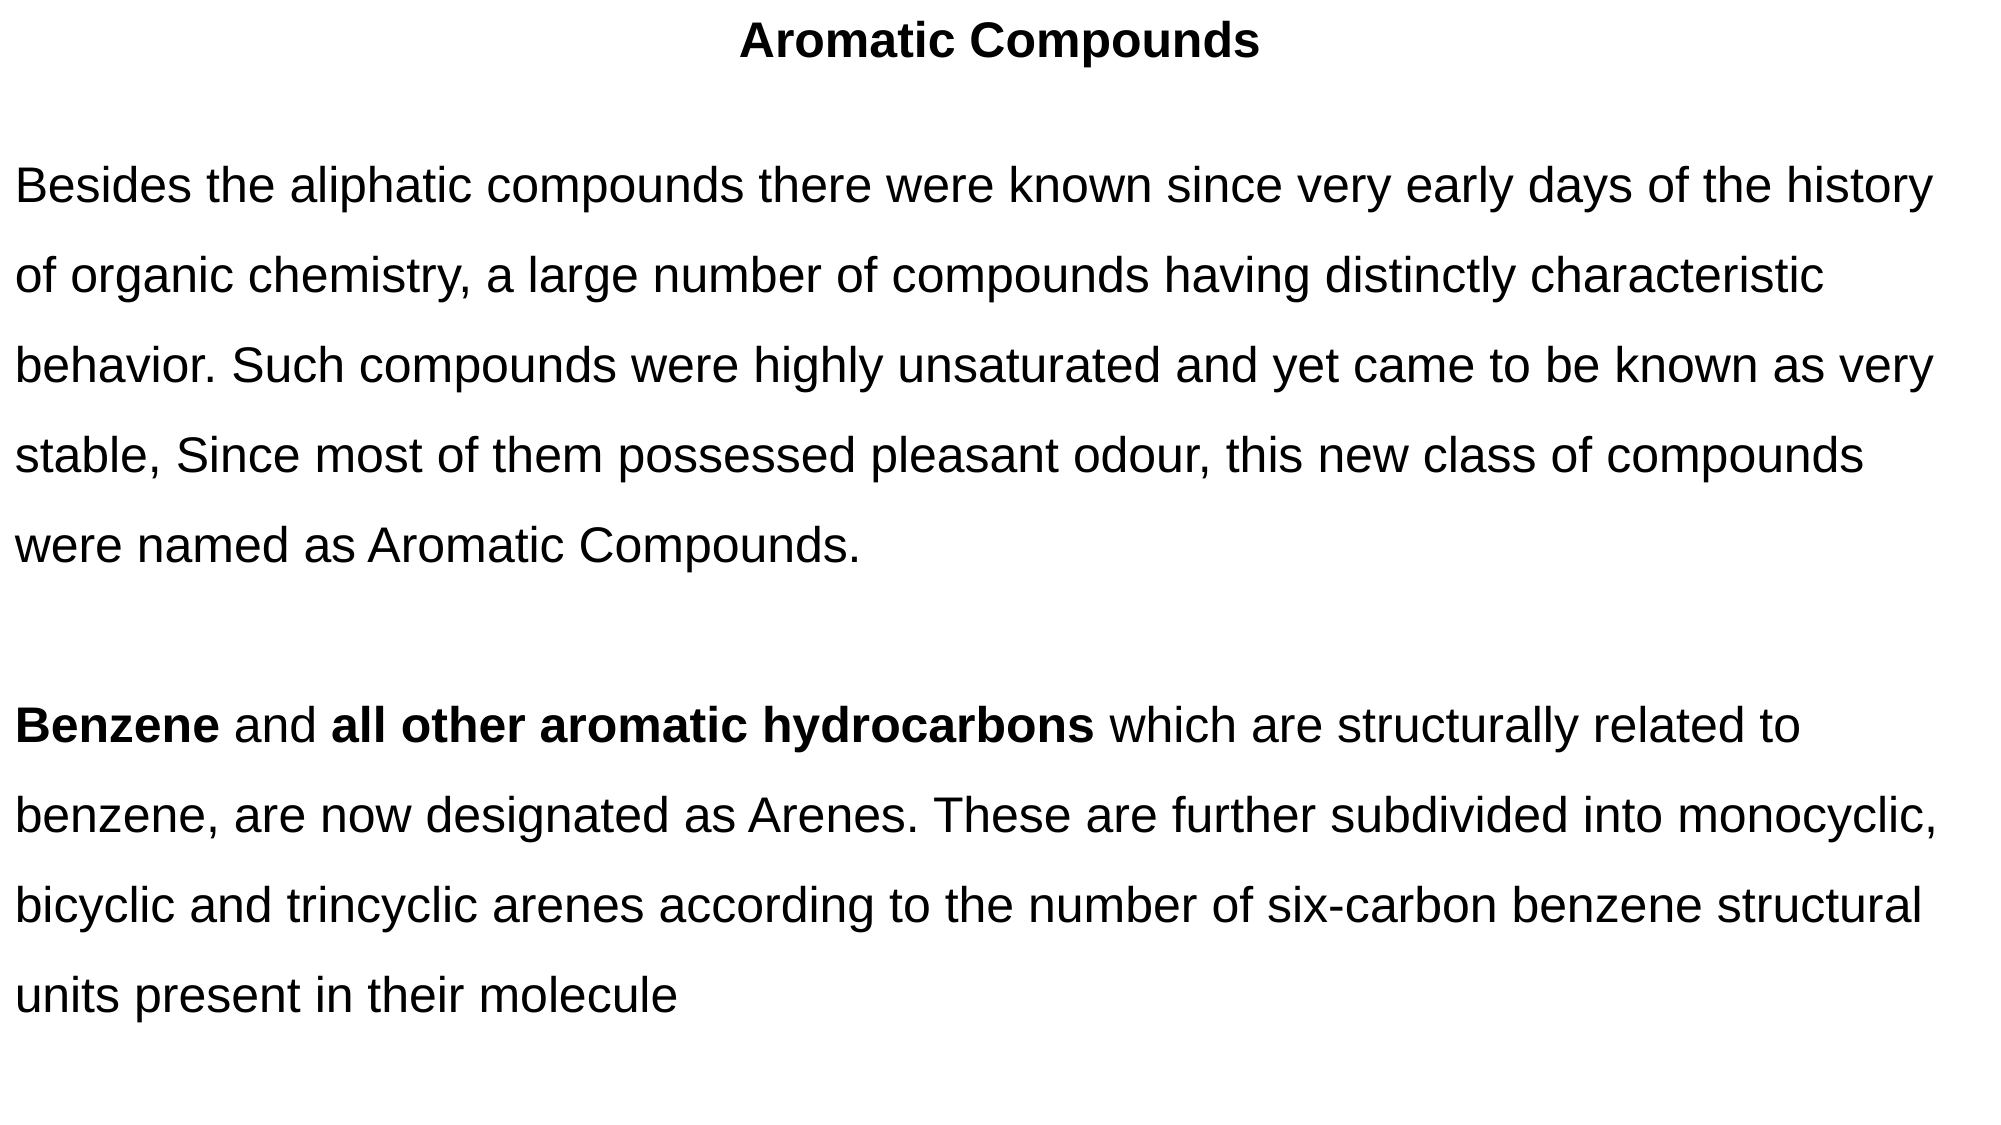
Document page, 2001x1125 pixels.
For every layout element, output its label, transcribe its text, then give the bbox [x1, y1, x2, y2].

text_box Besides the aliphatic compounds there were known since very early days of the history of organic chemistry, a large number of compounds having distinctly characteristic behavior. Such compounds were highly unsaturated and yet came to be known as very stable, Since most of them possessed pleasant odour, this new class of compounds were named as Aromatic Compounds. Benzene and all other aromatic hydrocarbons which are structurally related to benzene, are now designated as Arenes. These are further subdivided into monocyclic, bicyclic and trincyclic arenes according to the number of six-carbon benzene structural units present in their molecule [0, 115, 2000, 1030]
text_box Aromatic Compounds [724, 0, 1276, 75]
